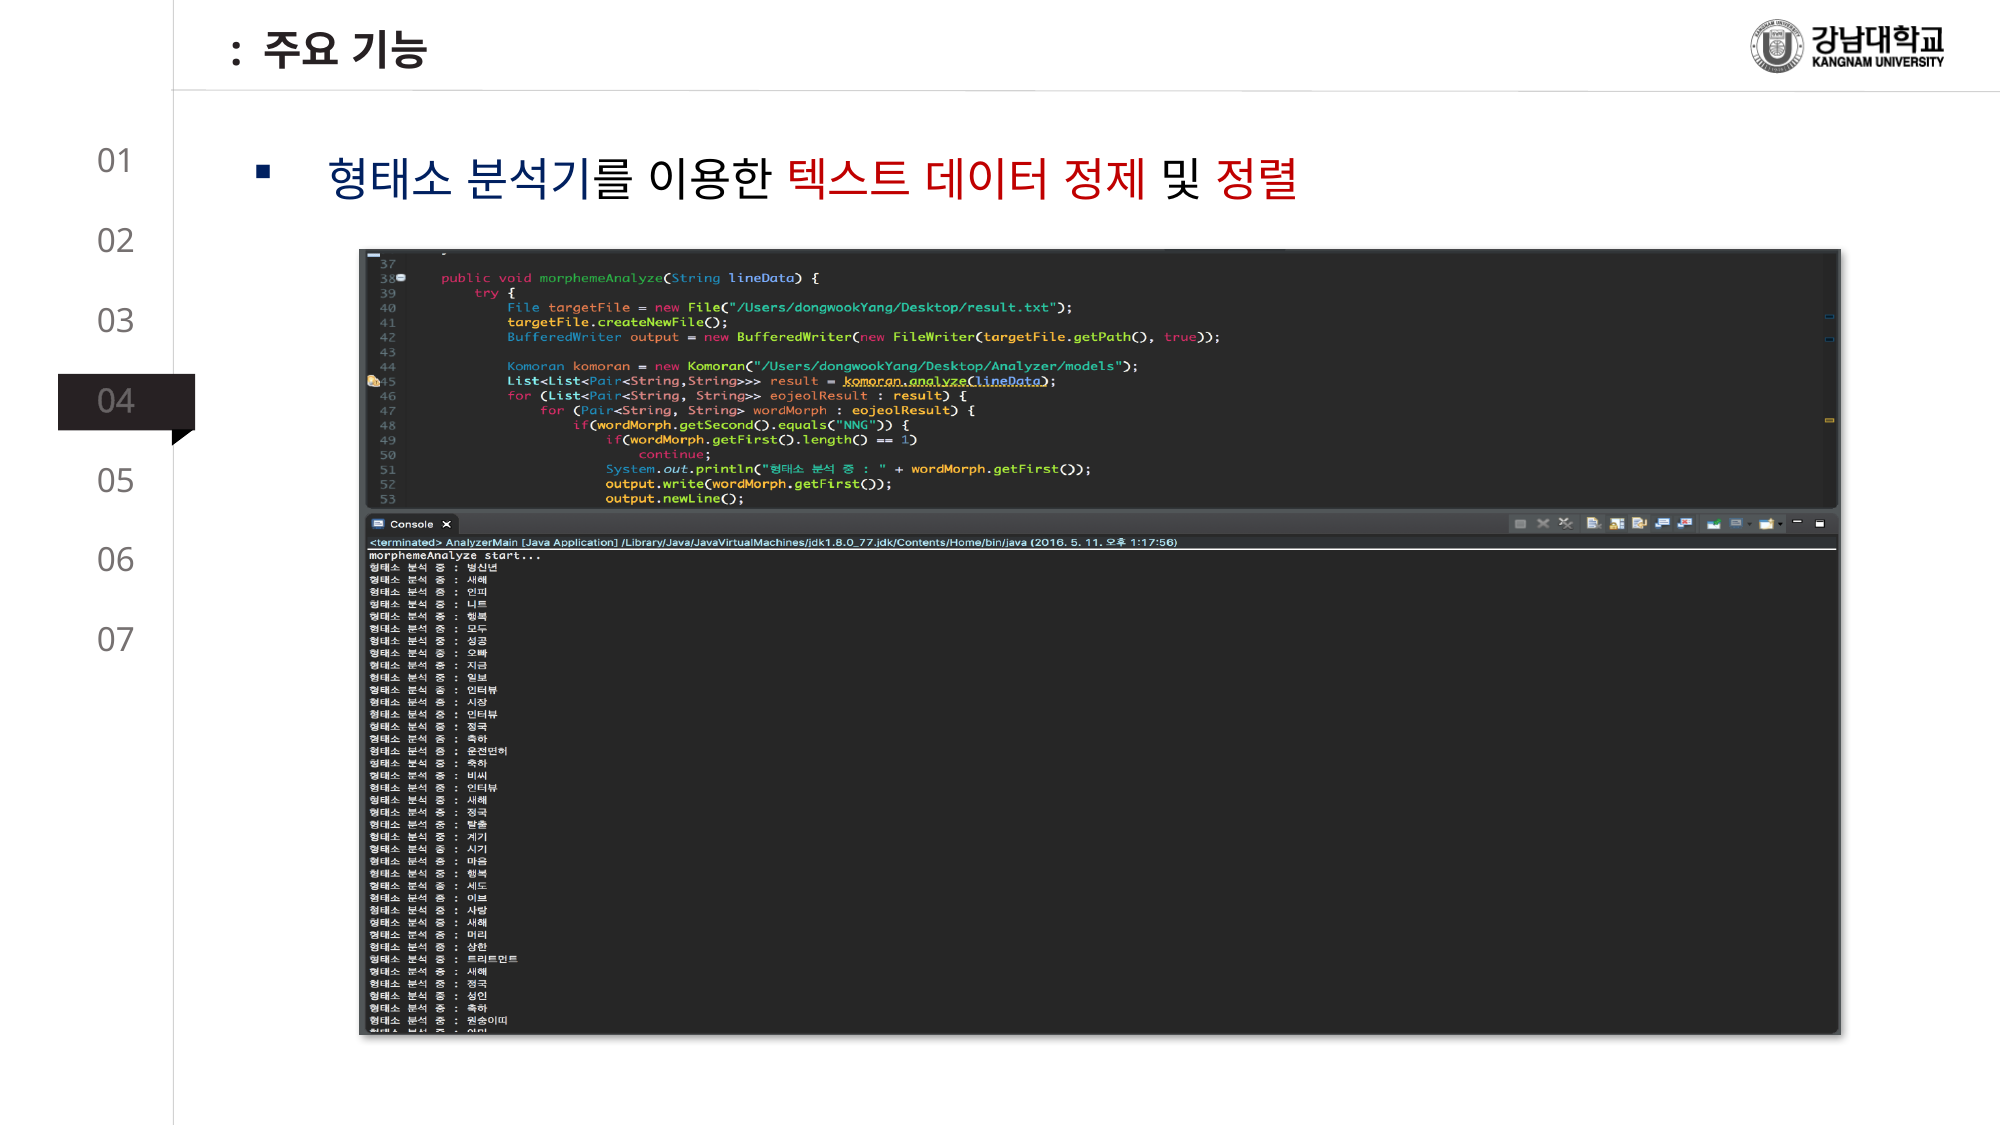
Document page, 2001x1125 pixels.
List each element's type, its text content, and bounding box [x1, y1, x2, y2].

text_box 01 02 03 04 05 06 07 [82, 444, 171, 666]
picture [359, 249, 1841, 1035]
text_box : 주요 기능 [215, 16, 712, 81]
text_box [58, 373, 196, 444]
text_box 형태소 분석기를 이용한 텍스트 데이터 정제 및 정렬 [237, 115, 1713, 214]
picture [1746, 17, 1951, 77]
text_box 01 02 03 04 05 06 07 [82, 131, 171, 373]
